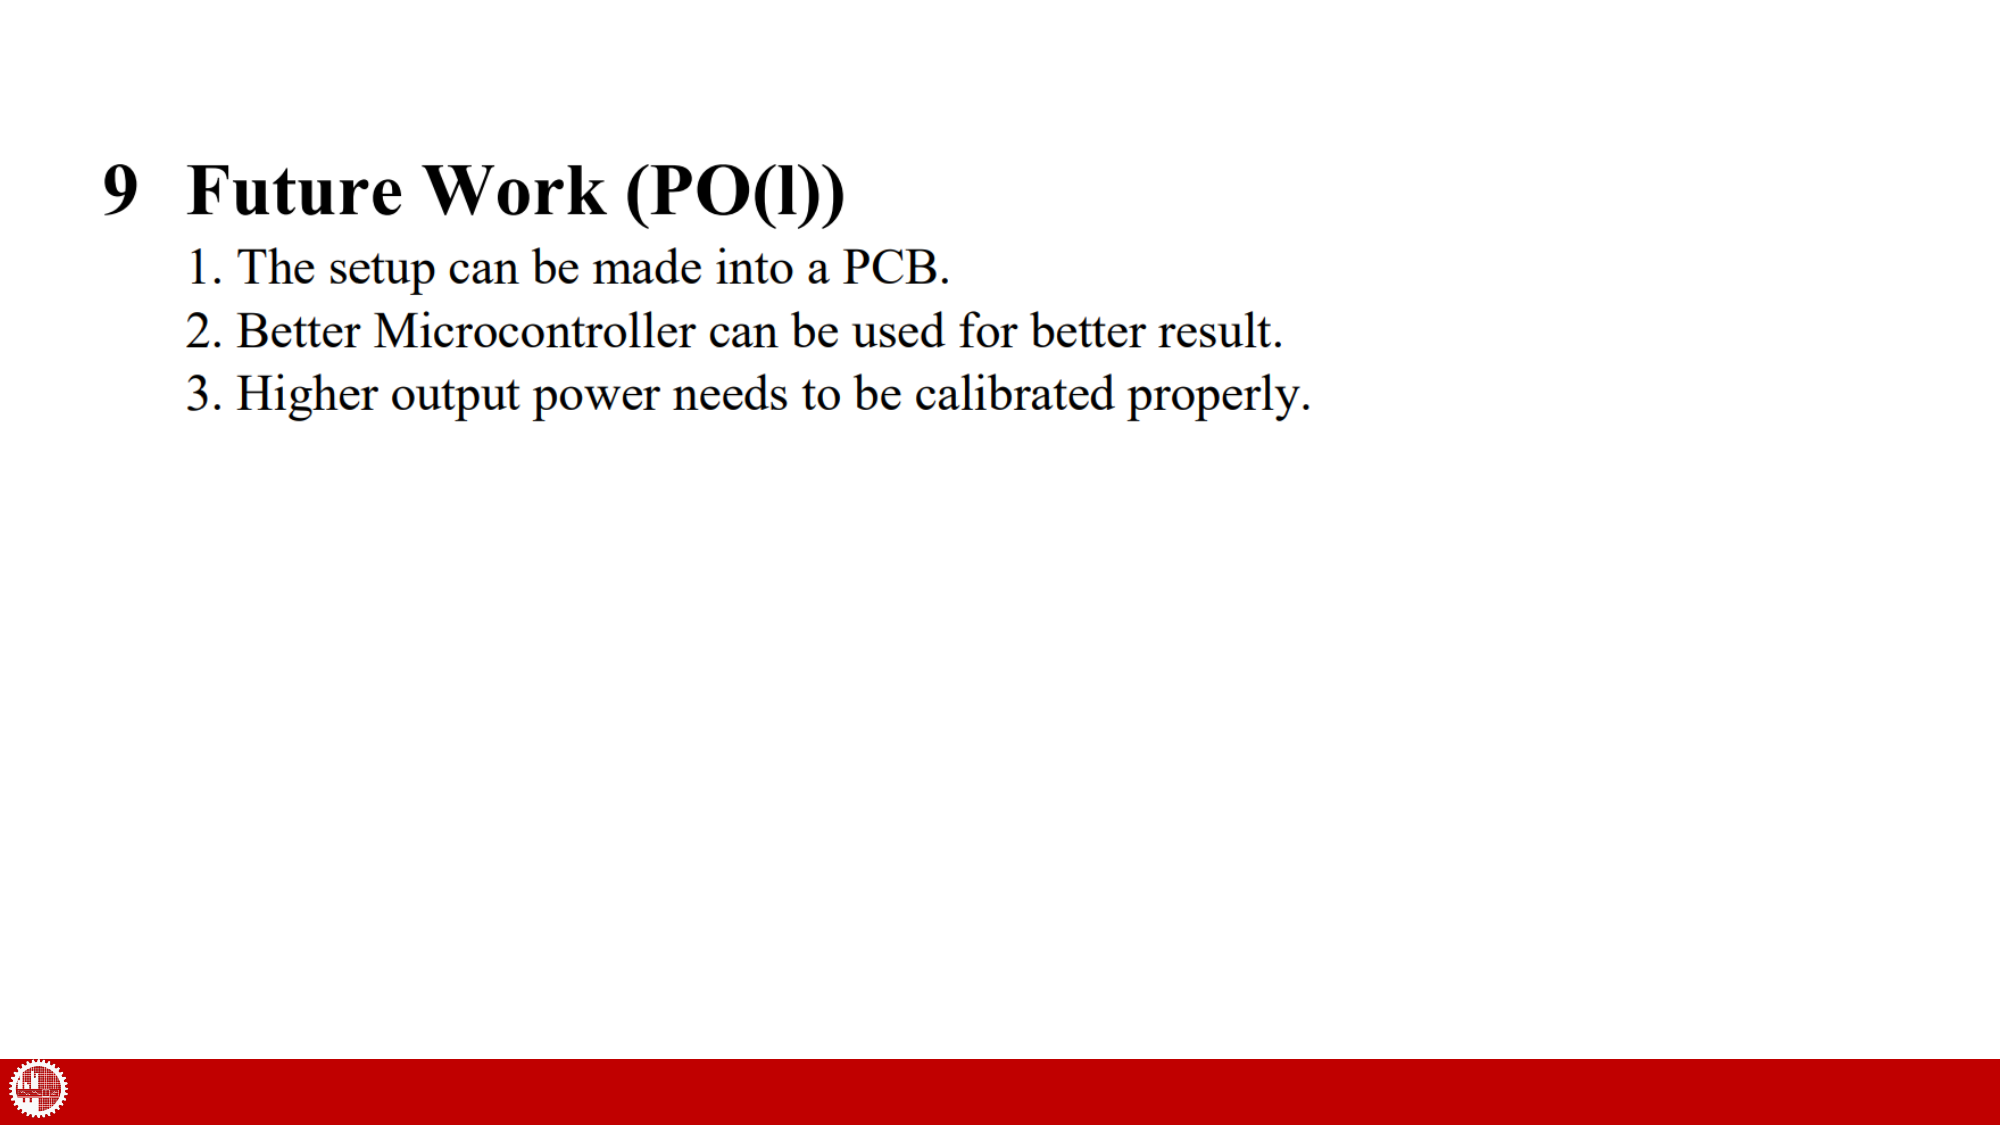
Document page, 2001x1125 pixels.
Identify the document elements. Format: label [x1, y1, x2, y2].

picture [59, 71, 1546, 692]
picture [8, 1059, 71, 1118]
